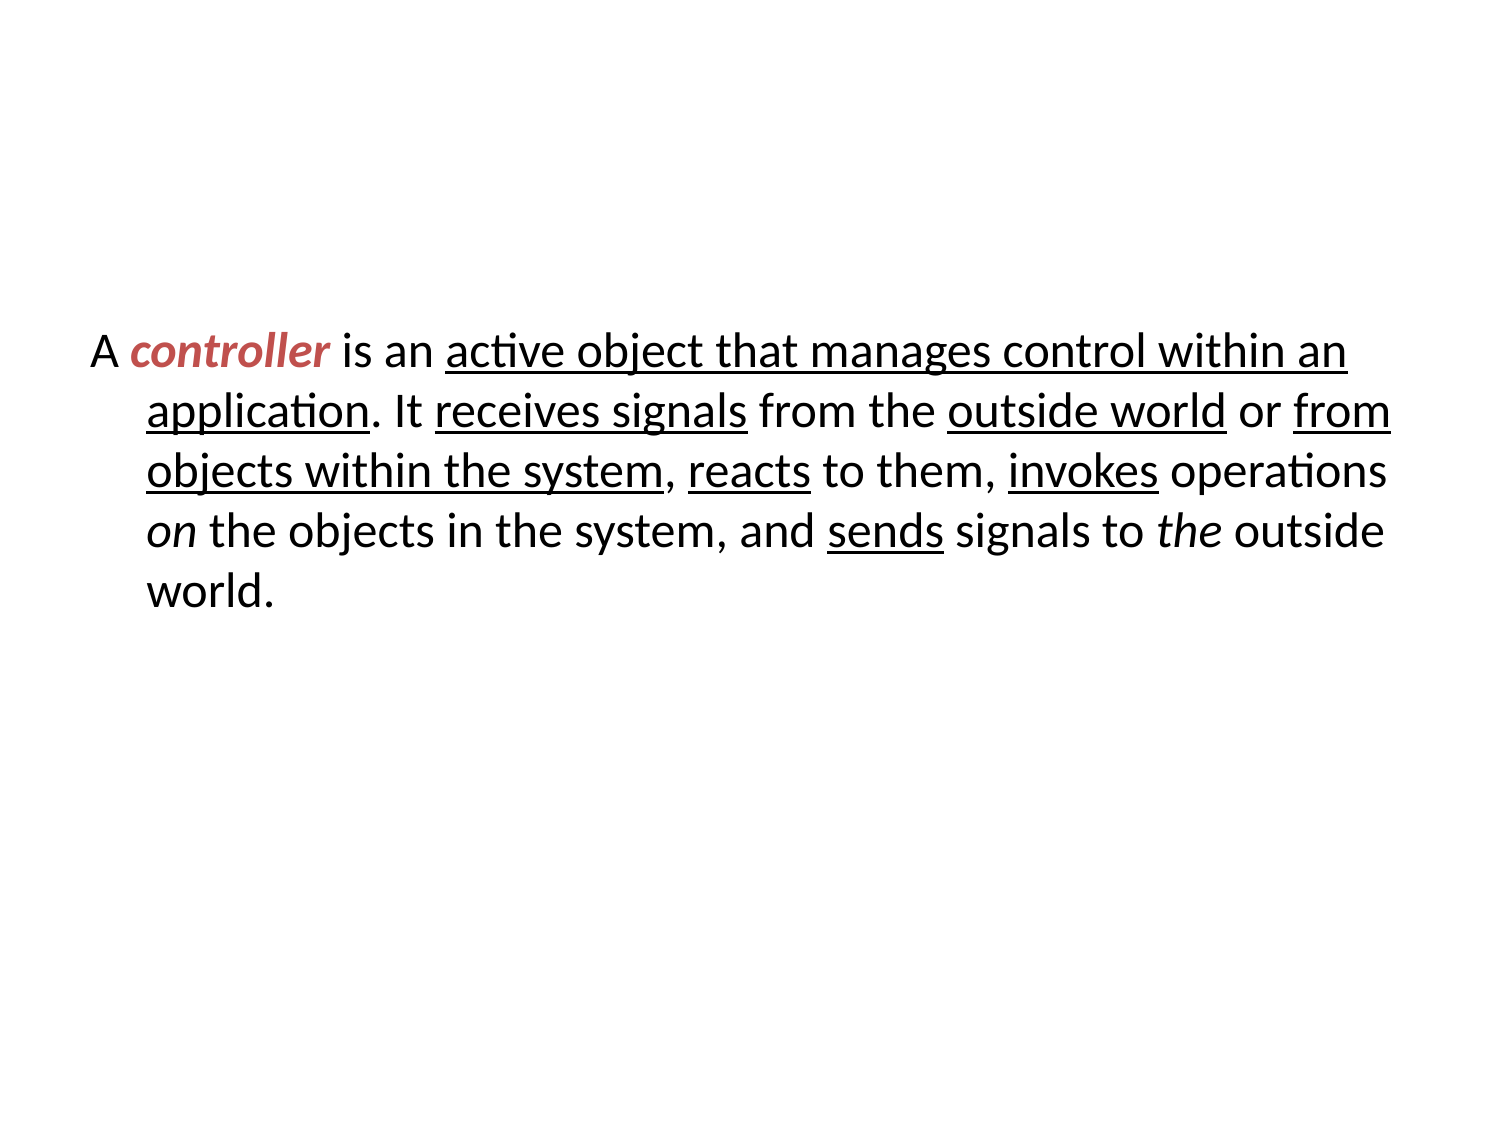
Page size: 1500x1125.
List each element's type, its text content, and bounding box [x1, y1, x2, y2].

list A controller is an active object that manages control within an application. It receives signals from the outside world or from objects within the system, reacts to them, invokes operations on the objects in the system, and sends signals to the outside world. [75, 99, 1425, 1005]
